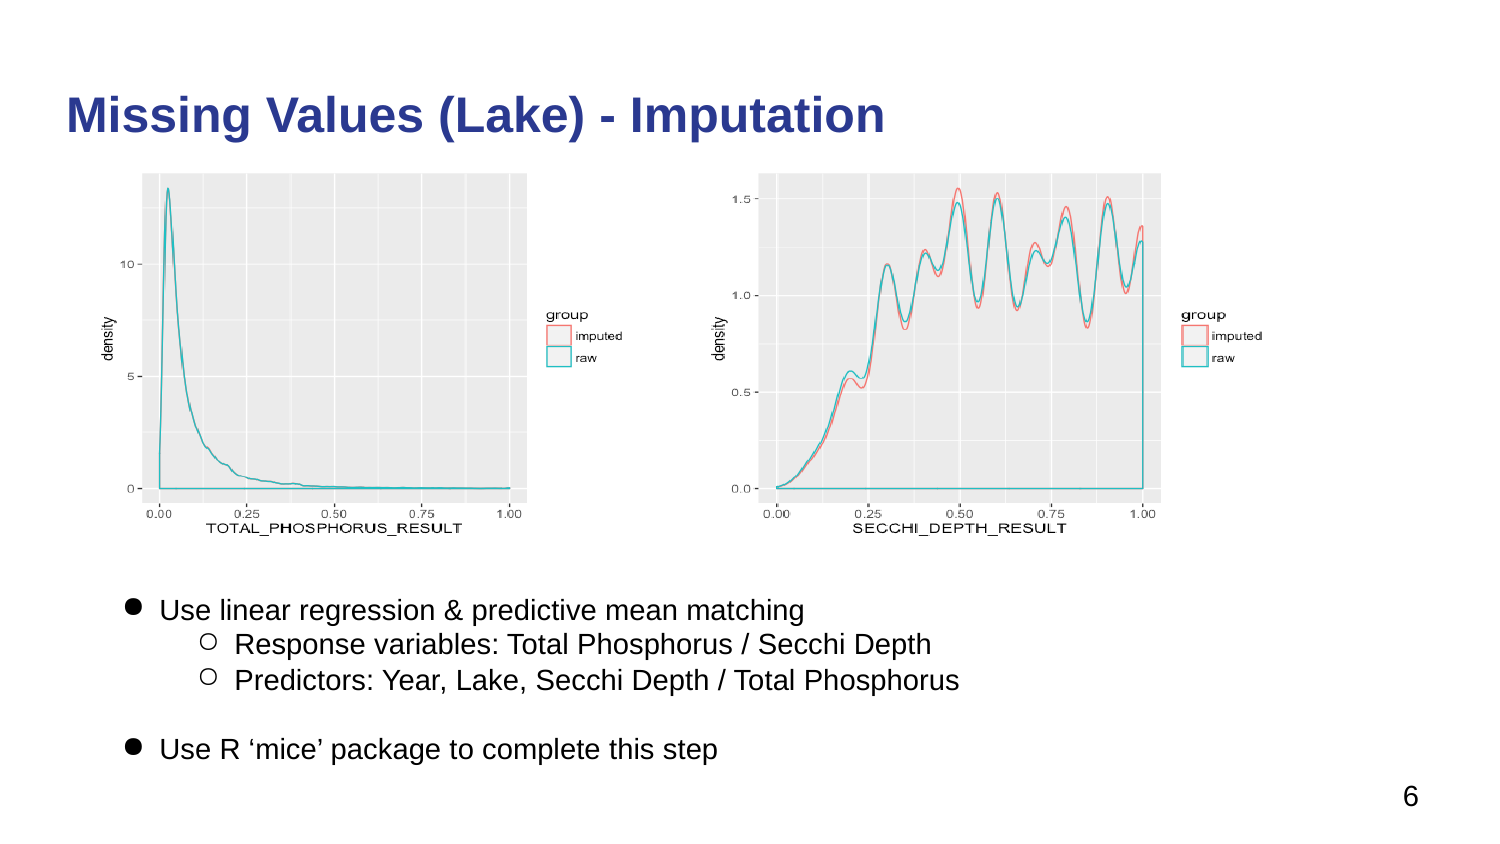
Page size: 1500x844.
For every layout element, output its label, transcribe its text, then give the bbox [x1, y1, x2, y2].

text_box Use linear regression & predictive mean matching Response variables: Total Phosphorus / Secchi Depth Predictors: Year, Lake, Secchi Depth / Total Phosphorus Use R ‘mice’ package to complete this step [69, 575, 1201, 777]
picture [90, 166, 651, 542]
slide_number ‹#› [1387, 762, 1478, 828]
title Missing Values (Lake) - Imputation [51, 67, 1449, 167]
picture [700, 166, 1293, 542]
